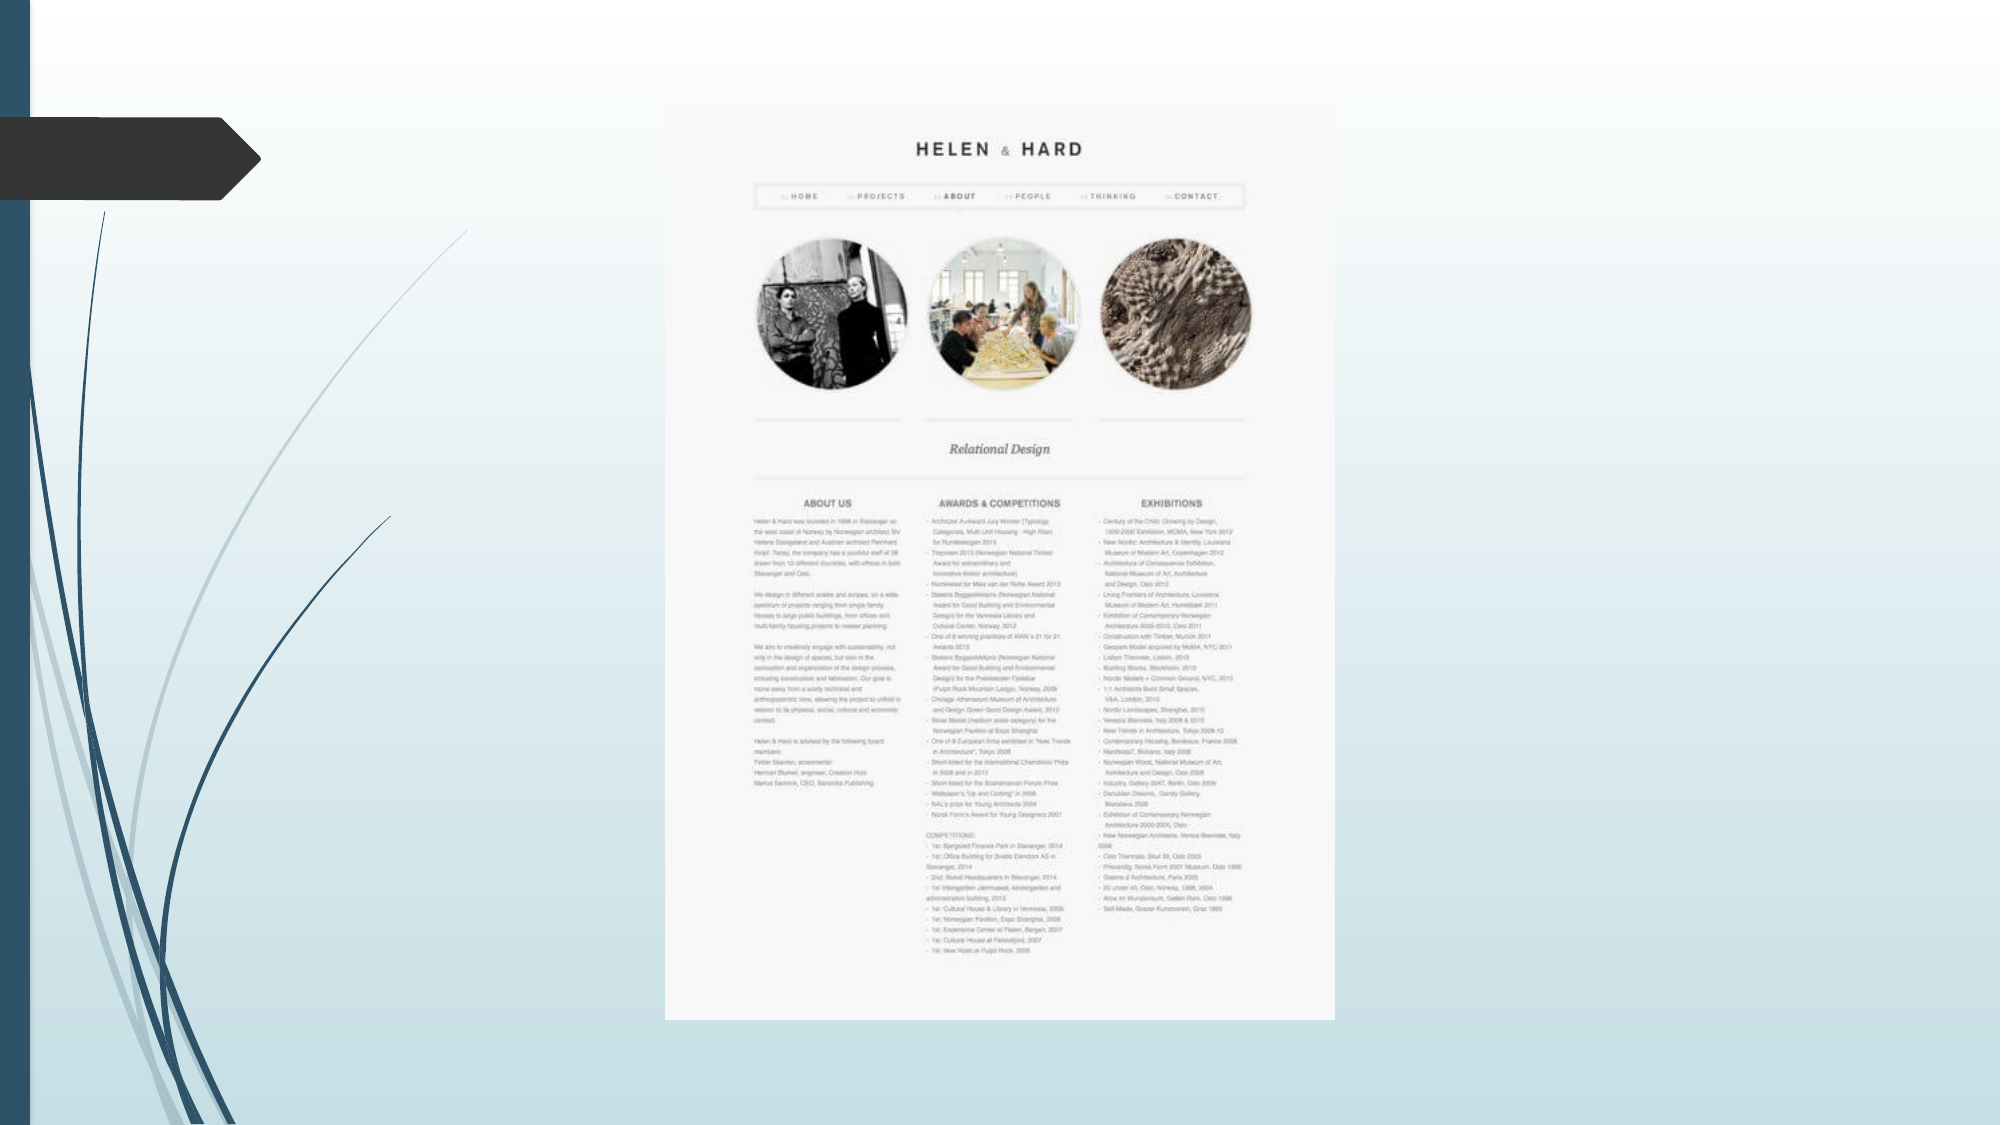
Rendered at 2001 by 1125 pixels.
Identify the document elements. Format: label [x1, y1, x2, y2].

list [664, 105, 1335, 1020]
